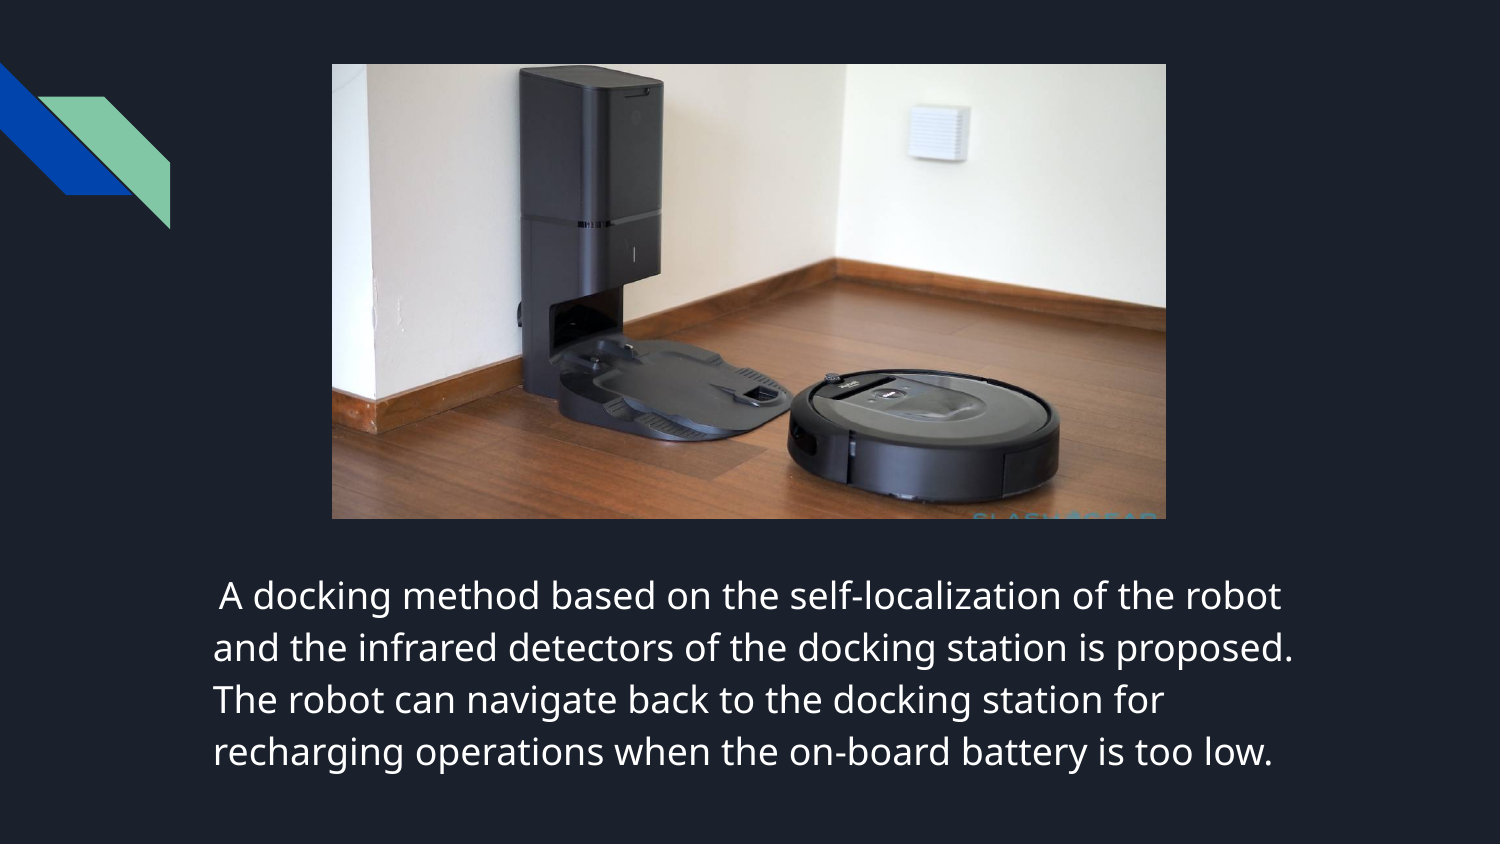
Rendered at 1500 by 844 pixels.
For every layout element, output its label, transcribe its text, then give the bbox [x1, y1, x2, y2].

picture [332, 64, 1166, 520]
list A docking method based on the self-localization of the robot and the infrared detectors of the docking station is proposed. The robot can navigate back to the docking station for recharging operations when the on-board battery is too low. [197, 550, 1353, 807]
